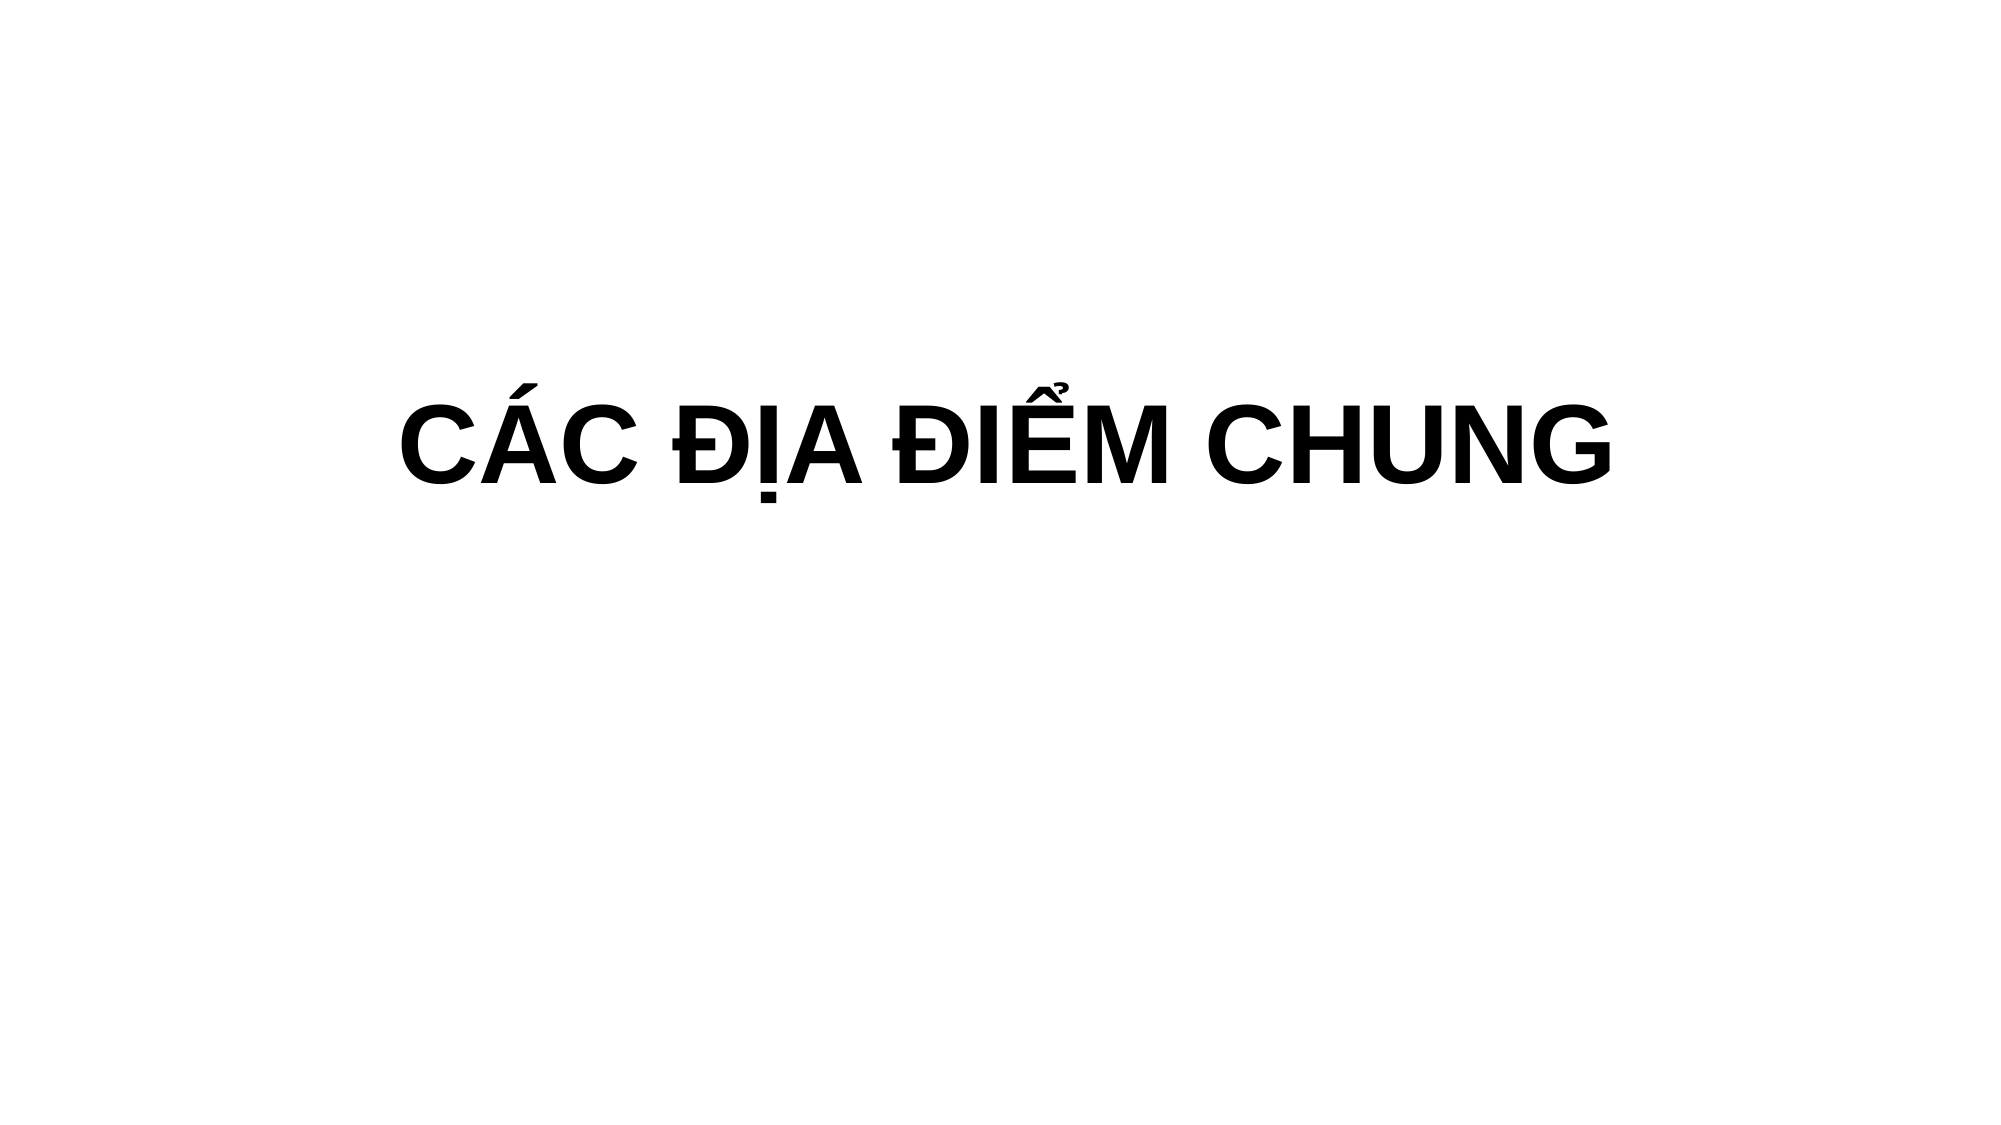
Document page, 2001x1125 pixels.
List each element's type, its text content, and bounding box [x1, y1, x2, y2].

text_box CÁC ĐỊA ĐIỂM CHUNG [382, 338, 1637, 557]
